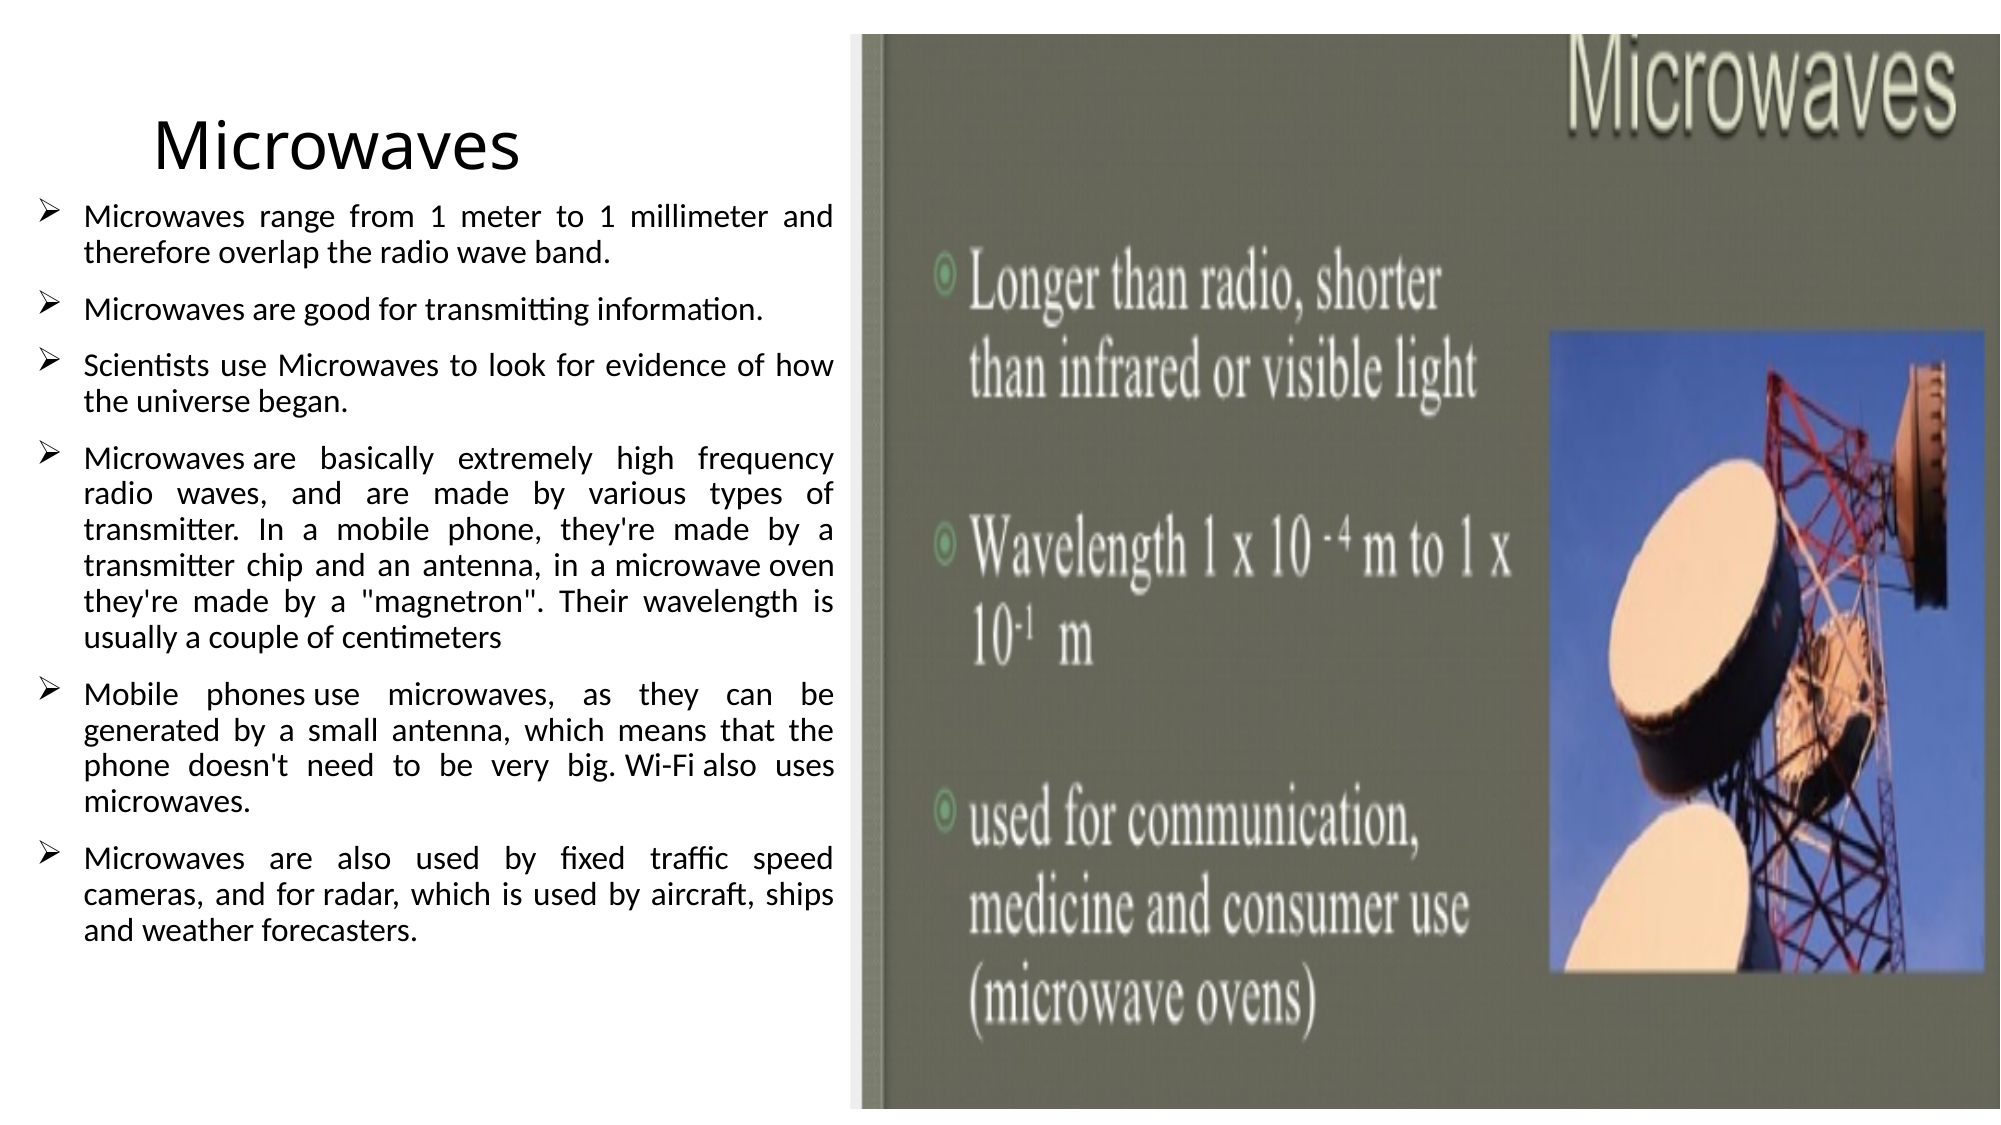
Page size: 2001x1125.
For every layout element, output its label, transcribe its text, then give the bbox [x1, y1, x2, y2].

list Microwaves range from 1 meter to 1 millimeter and therefore overlap the radio wave band. Microwaves are good for transmitting information. Scientists use Microwaves to look for evidence of how the universe began. Microwaves are basically extremely high frequency radio waves, and are made by various types of transmitter. In a mobile phone, they're made by a transmitter chip and an antenna, in a microwave oven they're made by a "magnetron". Their wavelength is usually a couple of centimeters Mobile phones use microwaves, as they can be generated by a small antenna, which means that the phone doesn't need to be very big. Wi-Fi also uses microwaves. Microwaves are also used by fixed traffic speed cameras, and for radar, which is used by aircraft, ships and weather forecasters. [21, 191, 850, 1079]
picture [850, 34, 2000, 1109]
title Microwaves [137, 75, 783, 191]
